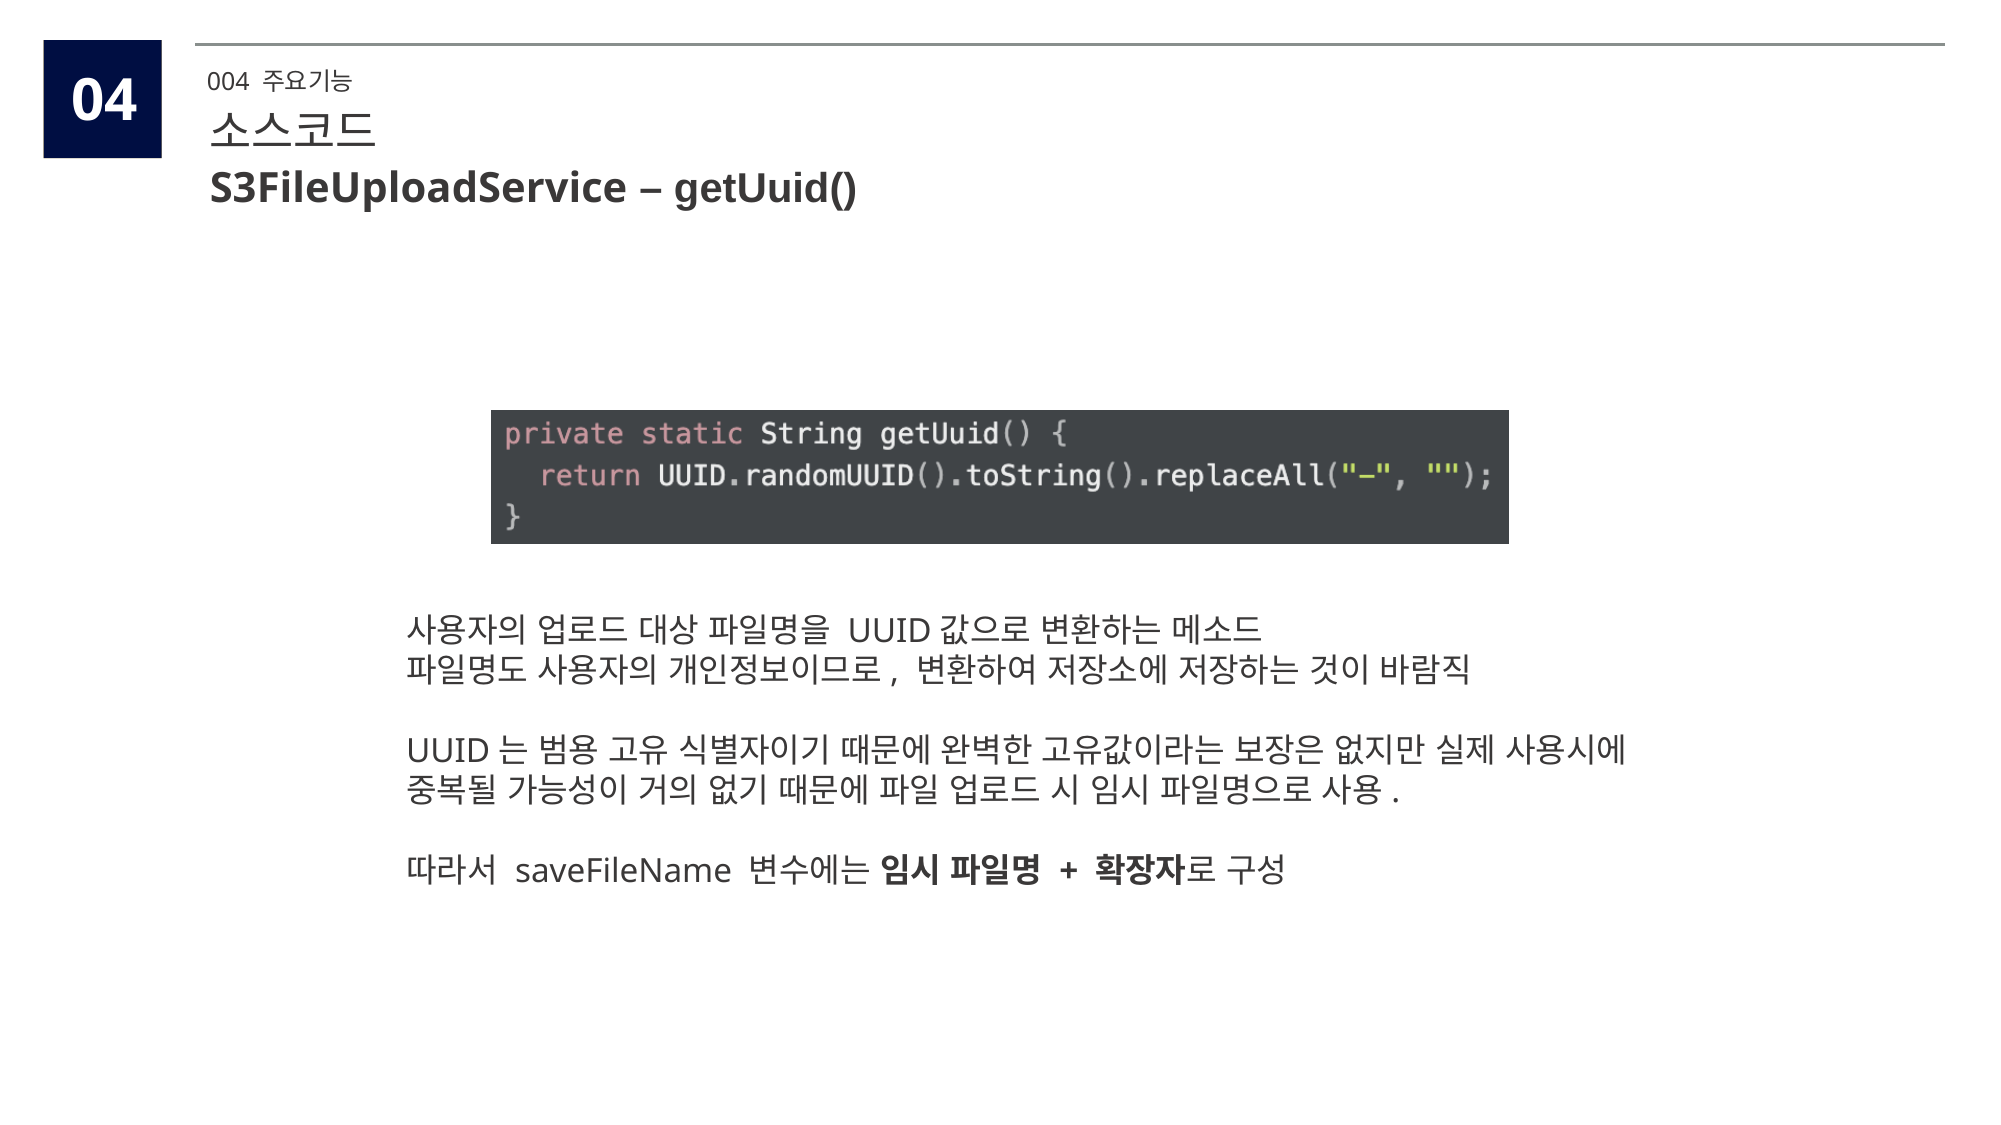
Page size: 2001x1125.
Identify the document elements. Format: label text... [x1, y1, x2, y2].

picture [491, 410, 1509, 544]
text_box 사용자의 업로드 대상 파일명을 UUID값으로 변환하는 메소드 파일명도 사용자의 개인정보이므로, 변환하여 저장소에 저장하는 것이 바람직 UUID는 범용 고유 식별자이기 때문에 완벽한 고유값이라는 보장은 없지만 실제 사용시에 중복될 가능성이 거의 없기 때문에 파일 업로드 시 임시 파일명으로 사용. 따라서 saveFileName 변수에는 임시 파일명 + 확장자로 구성 [391, 602, 1669, 897]
text_box [42, 39, 163, 159]
text_box S3FileUploadService – getUuid() [195, 153, 873, 219]
text_box 04 [45, 55, 164, 140]
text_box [194, 57, 392, 167]
